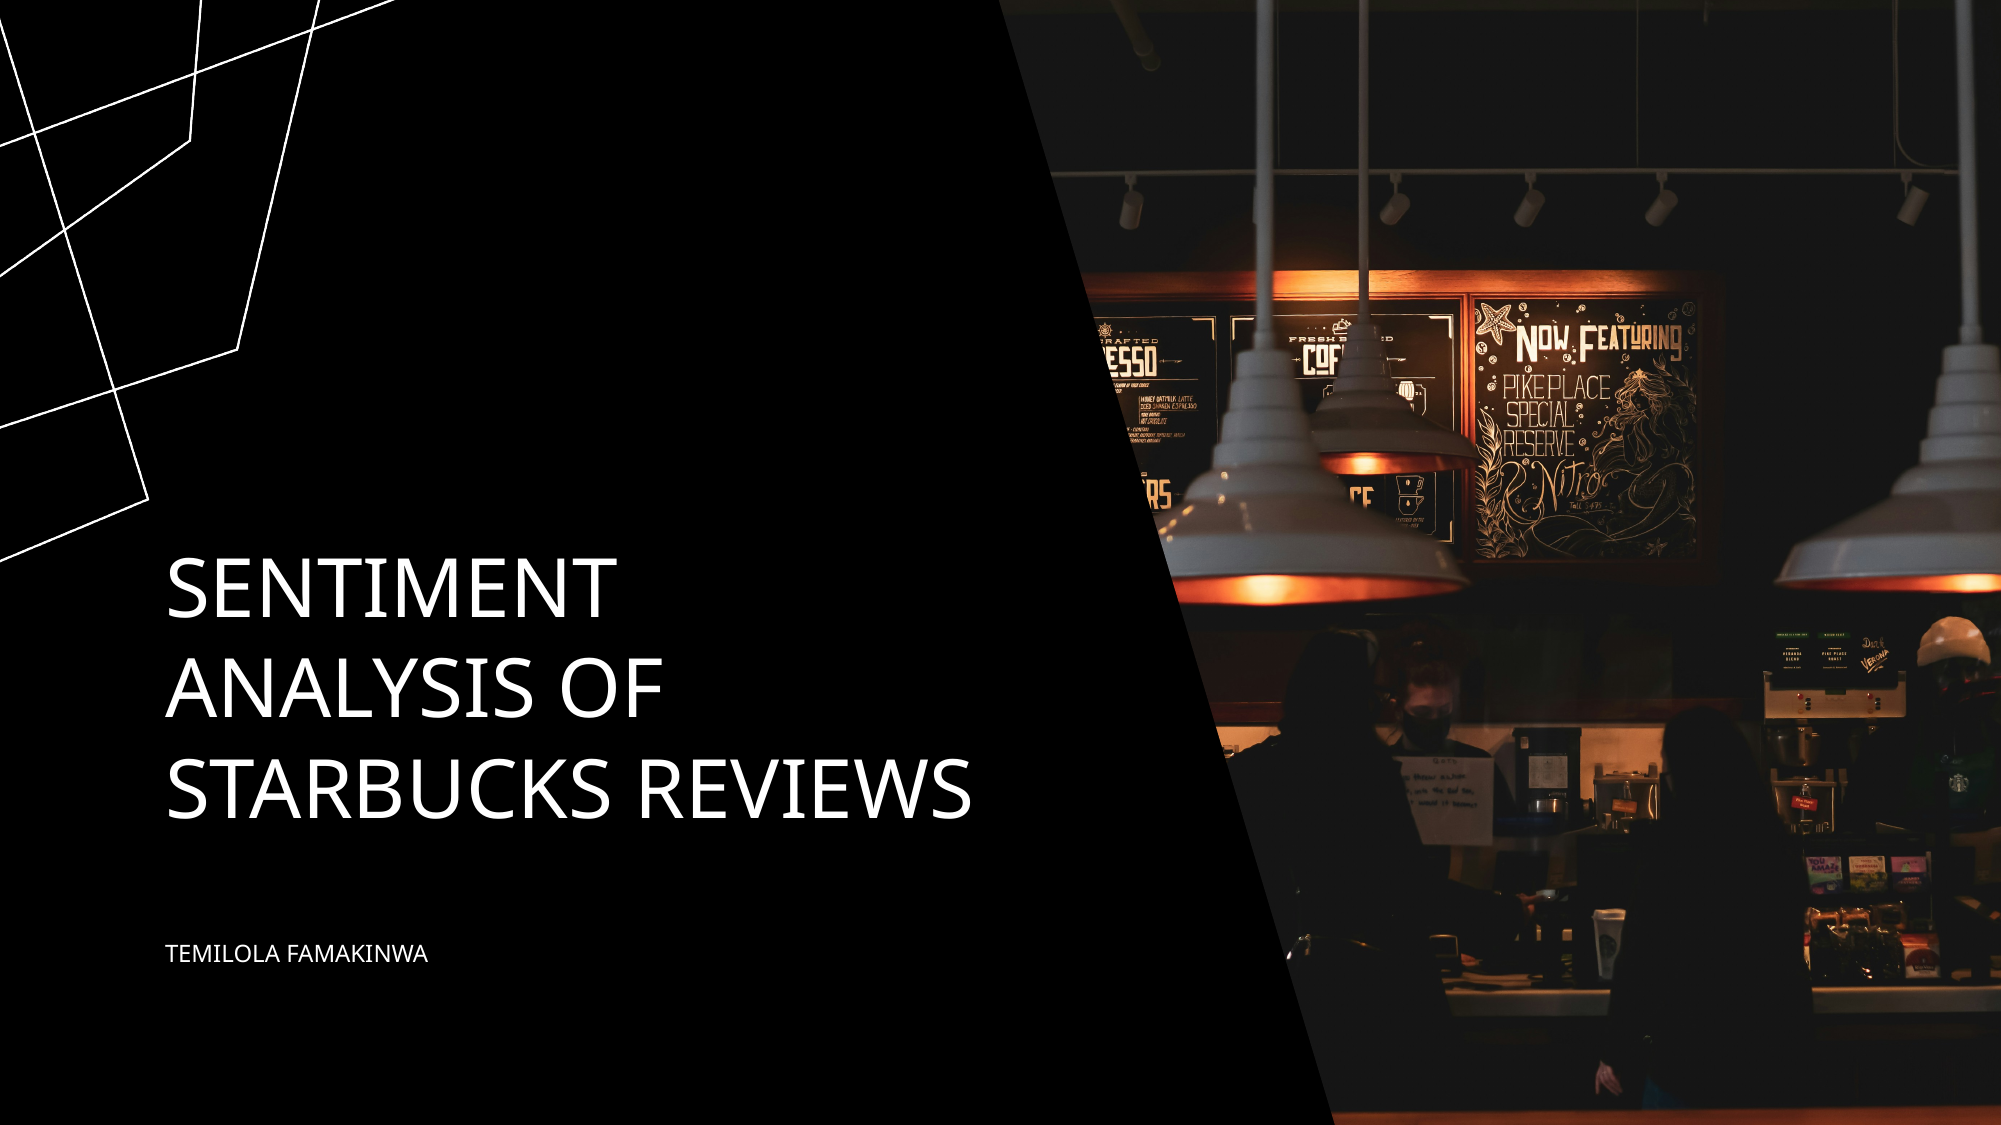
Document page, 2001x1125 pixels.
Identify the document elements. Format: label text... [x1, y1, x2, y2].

title Sentiment analysis of starbucks reviews Temilola Famakinwa [150, 423, 998, 976]
picture [0, 0, 696, 620]
picture [998, 0, 2001, 1125]
